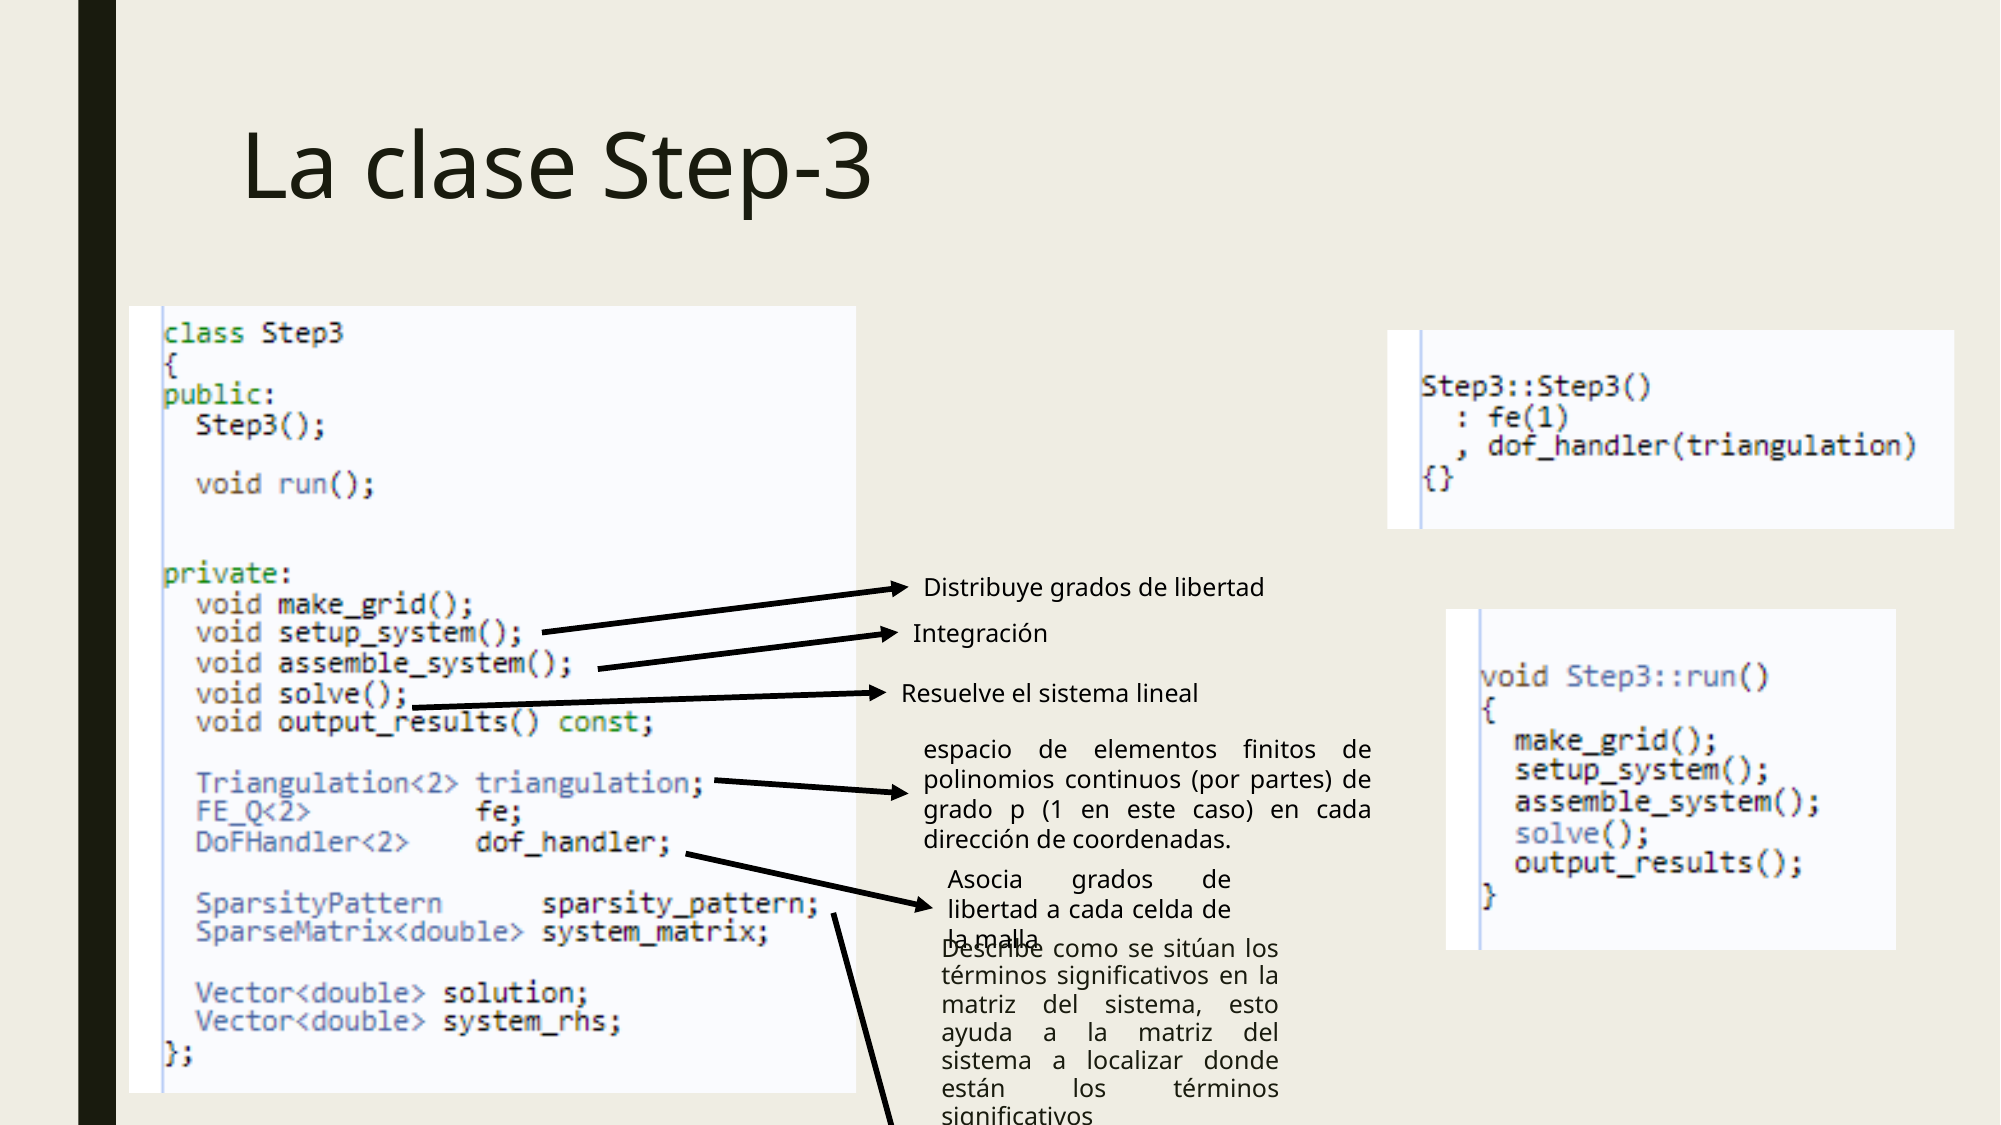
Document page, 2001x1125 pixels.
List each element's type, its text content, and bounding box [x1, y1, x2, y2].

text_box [412, 692, 887, 708]
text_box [597, 632, 899, 670]
text_box Distribuye grados de libertad [908, 564, 1293, 610]
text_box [833, 912, 927, 1020]
list Describe como se sitúan los términos significativos en la matriz del sistema, esto ayuda a la matriz del sistema a localizar donde están los términos significativos [926, 927, 1295, 1125]
picture [1445, 609, 1896, 950]
picture [1387, 329, 1955, 529]
text_box Asocia grados de libertad a cada celda de la malla [933, 861, 1247, 927]
title La clase Step-3 [225, 112, 1800, 236]
picture [128, 306, 857, 1093]
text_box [685, 853, 933, 894]
text_box Resuelve el sistema lineal [886, 669, 1293, 715]
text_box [714, 780, 909, 795]
text_box espacio de elementos finitos de polinomios continuos (por partes) de grado p (1 en este caso) en cada dirección de coordenadas. [908, 726, 1388, 861]
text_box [541, 587, 909, 633]
text_box Integración [899, 609, 1152, 655]
